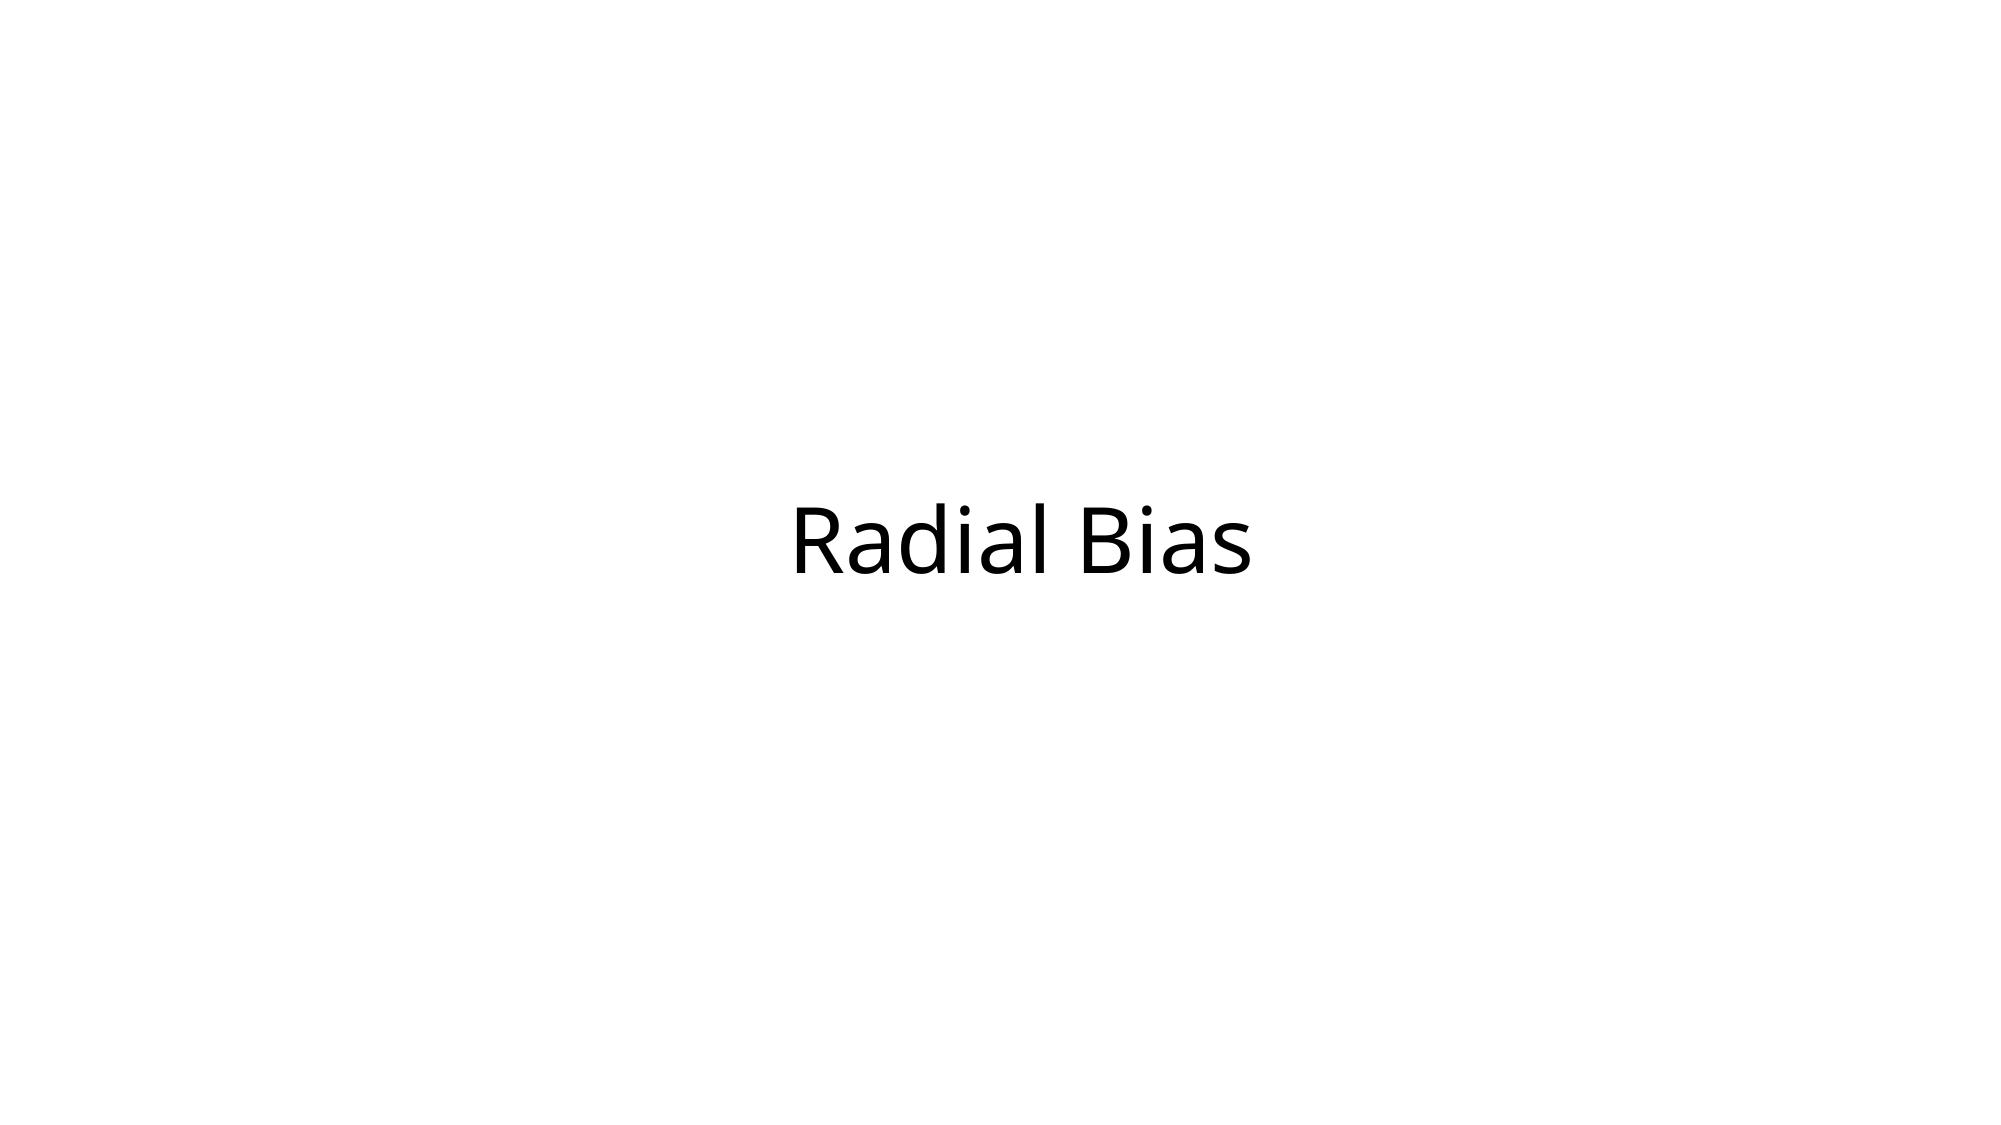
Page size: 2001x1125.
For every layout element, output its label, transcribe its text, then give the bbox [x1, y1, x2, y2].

title Radial Bias [159, 434, 1885, 653]
